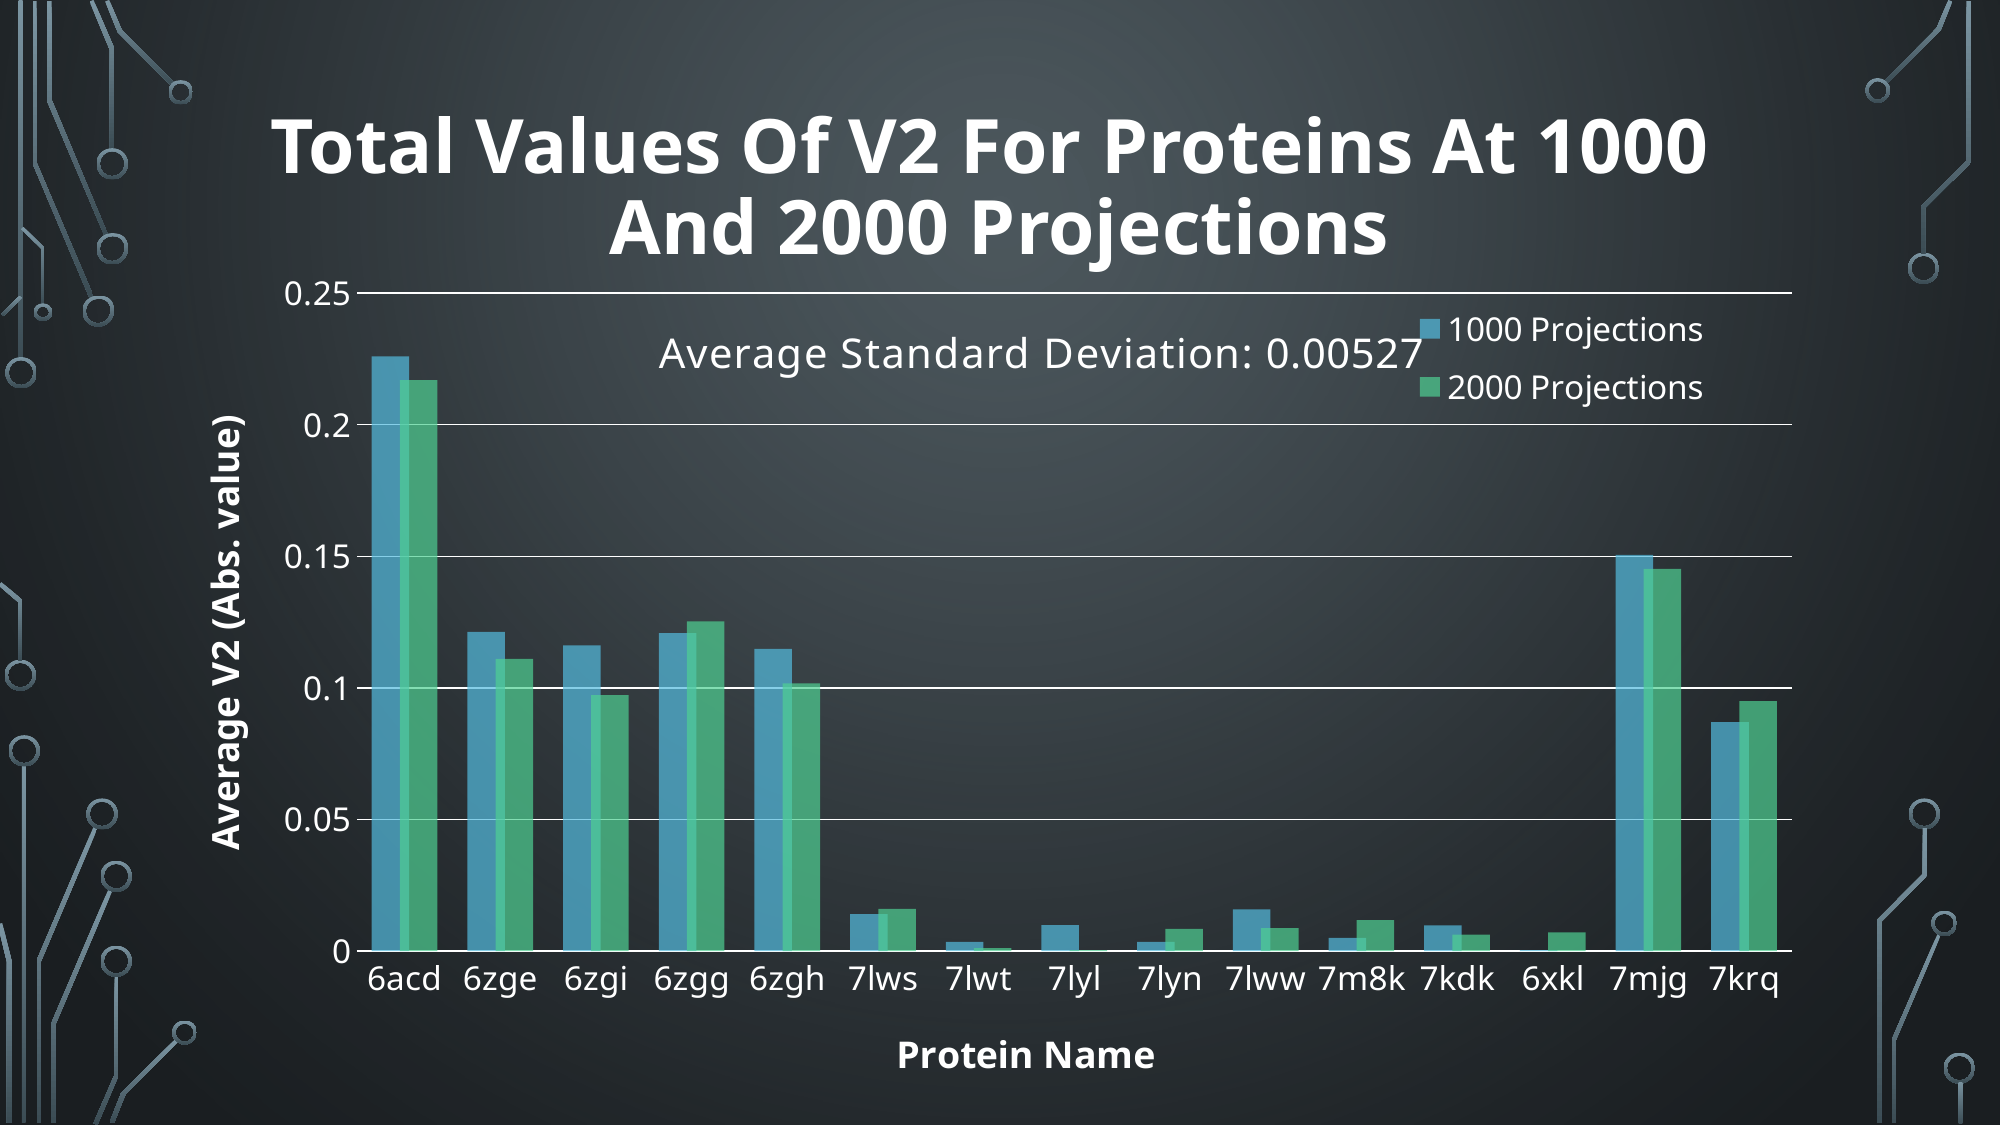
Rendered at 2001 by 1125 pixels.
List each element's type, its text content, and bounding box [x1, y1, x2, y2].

chart [186, 252, 1813, 1092]
title Total Values Of V2 For Proteins At 1000 And 2000 Projections [187, 68, 1813, 252]
